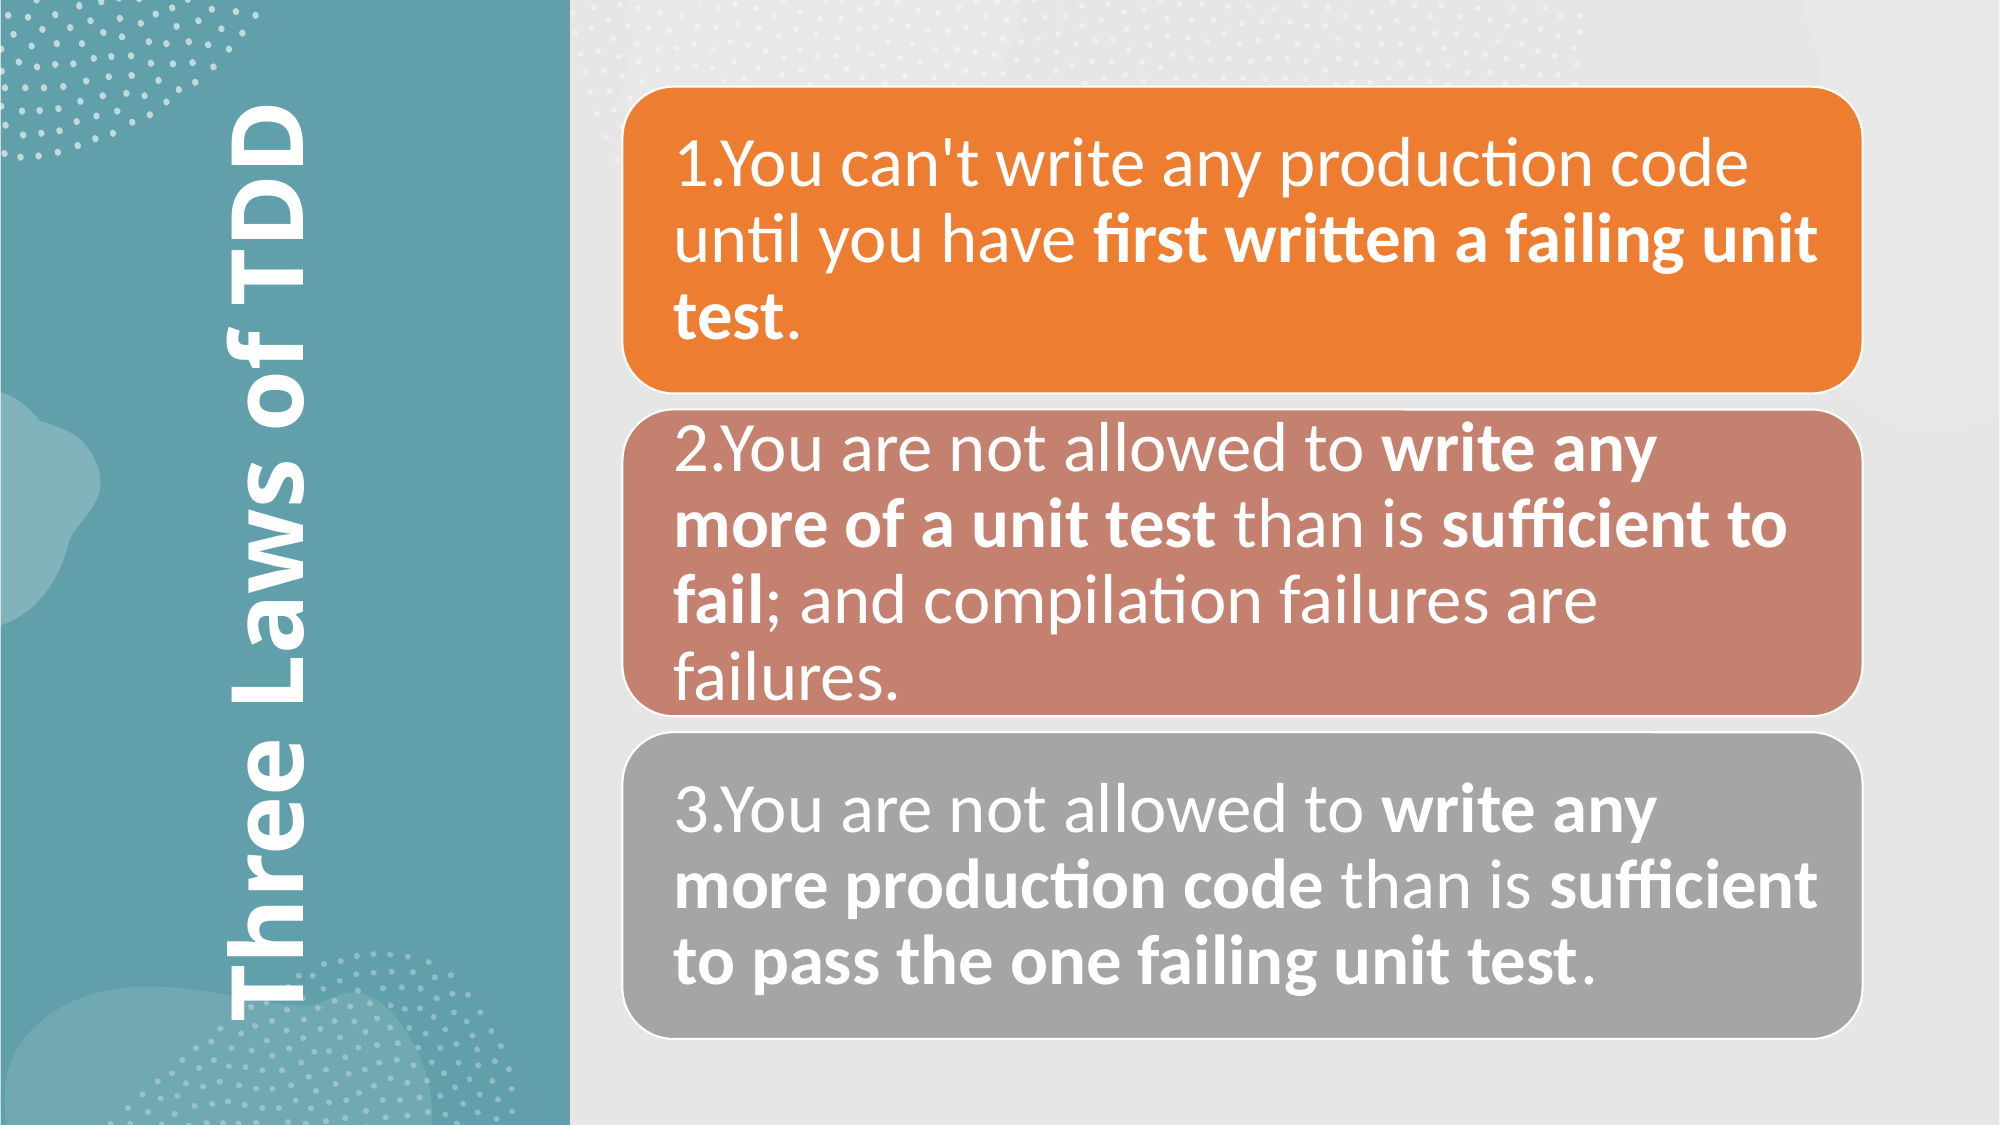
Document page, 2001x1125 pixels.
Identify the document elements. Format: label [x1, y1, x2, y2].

list [622, 47, 1863, 1079]
text_box [0, 0, 2000, 1125]
